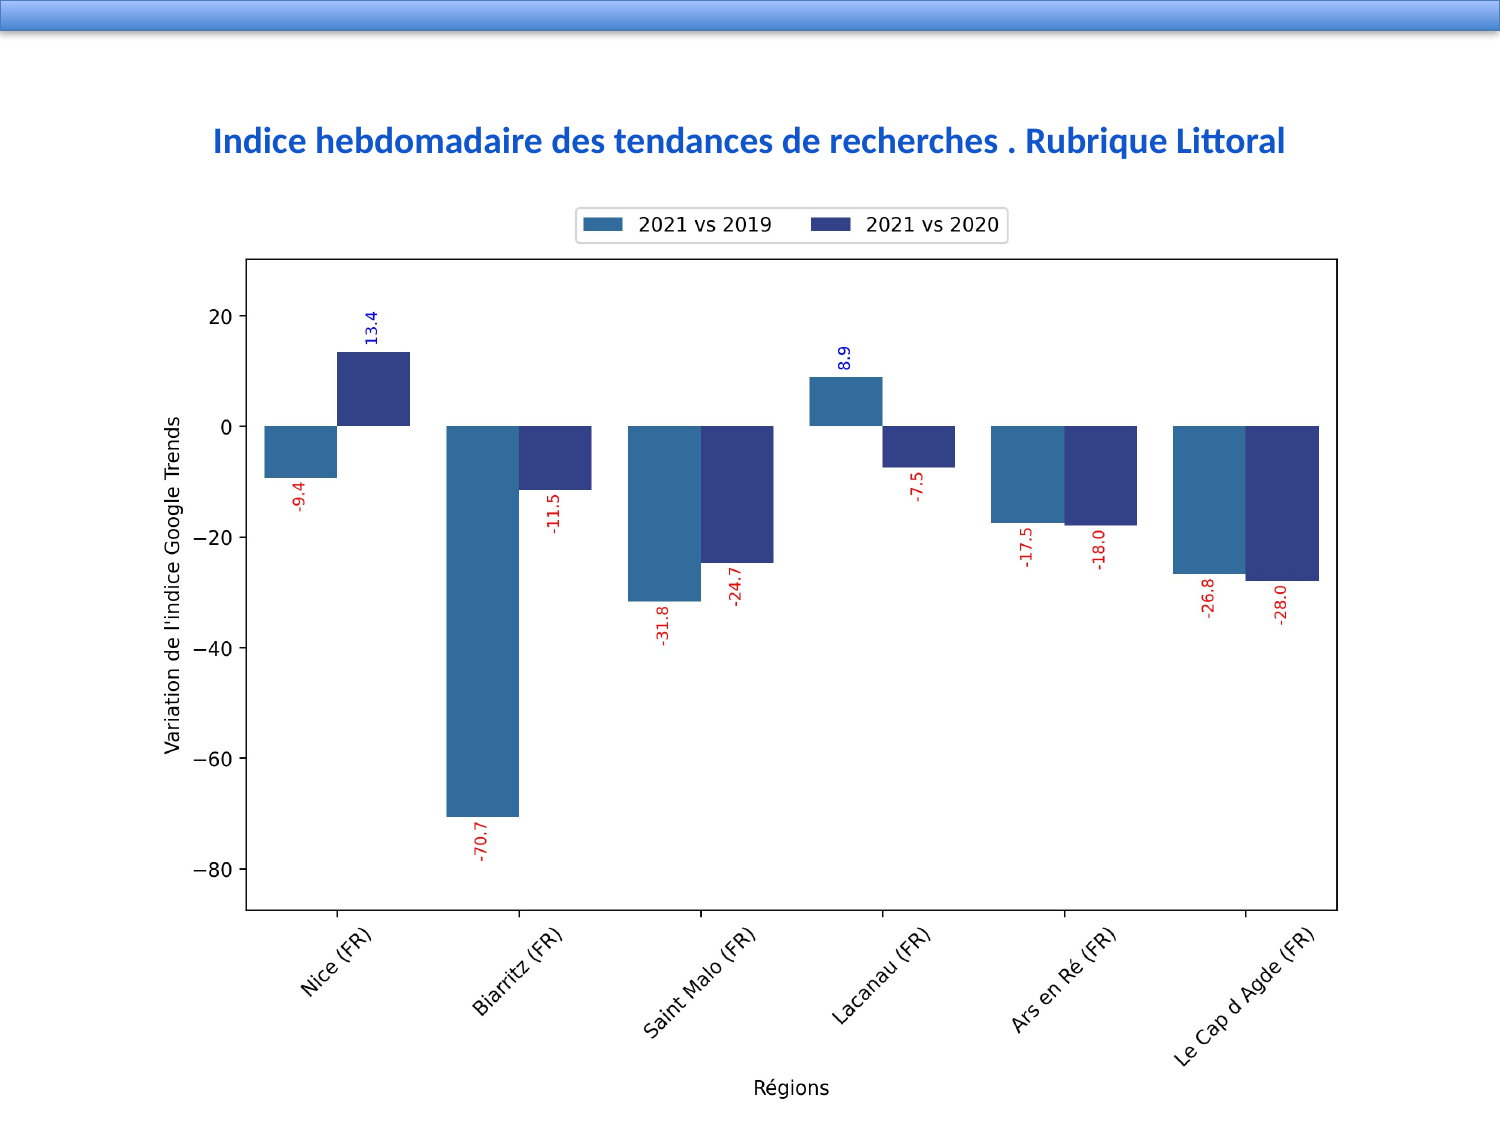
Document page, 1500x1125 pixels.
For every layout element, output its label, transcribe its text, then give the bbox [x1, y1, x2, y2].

text_box [0, 0, 1500, 31]
title Indice hebdomadaire des tendances de recherches . Rubrique Littoral [75, 45, 1425, 233]
picture [149, 194, 1351, 1113]
